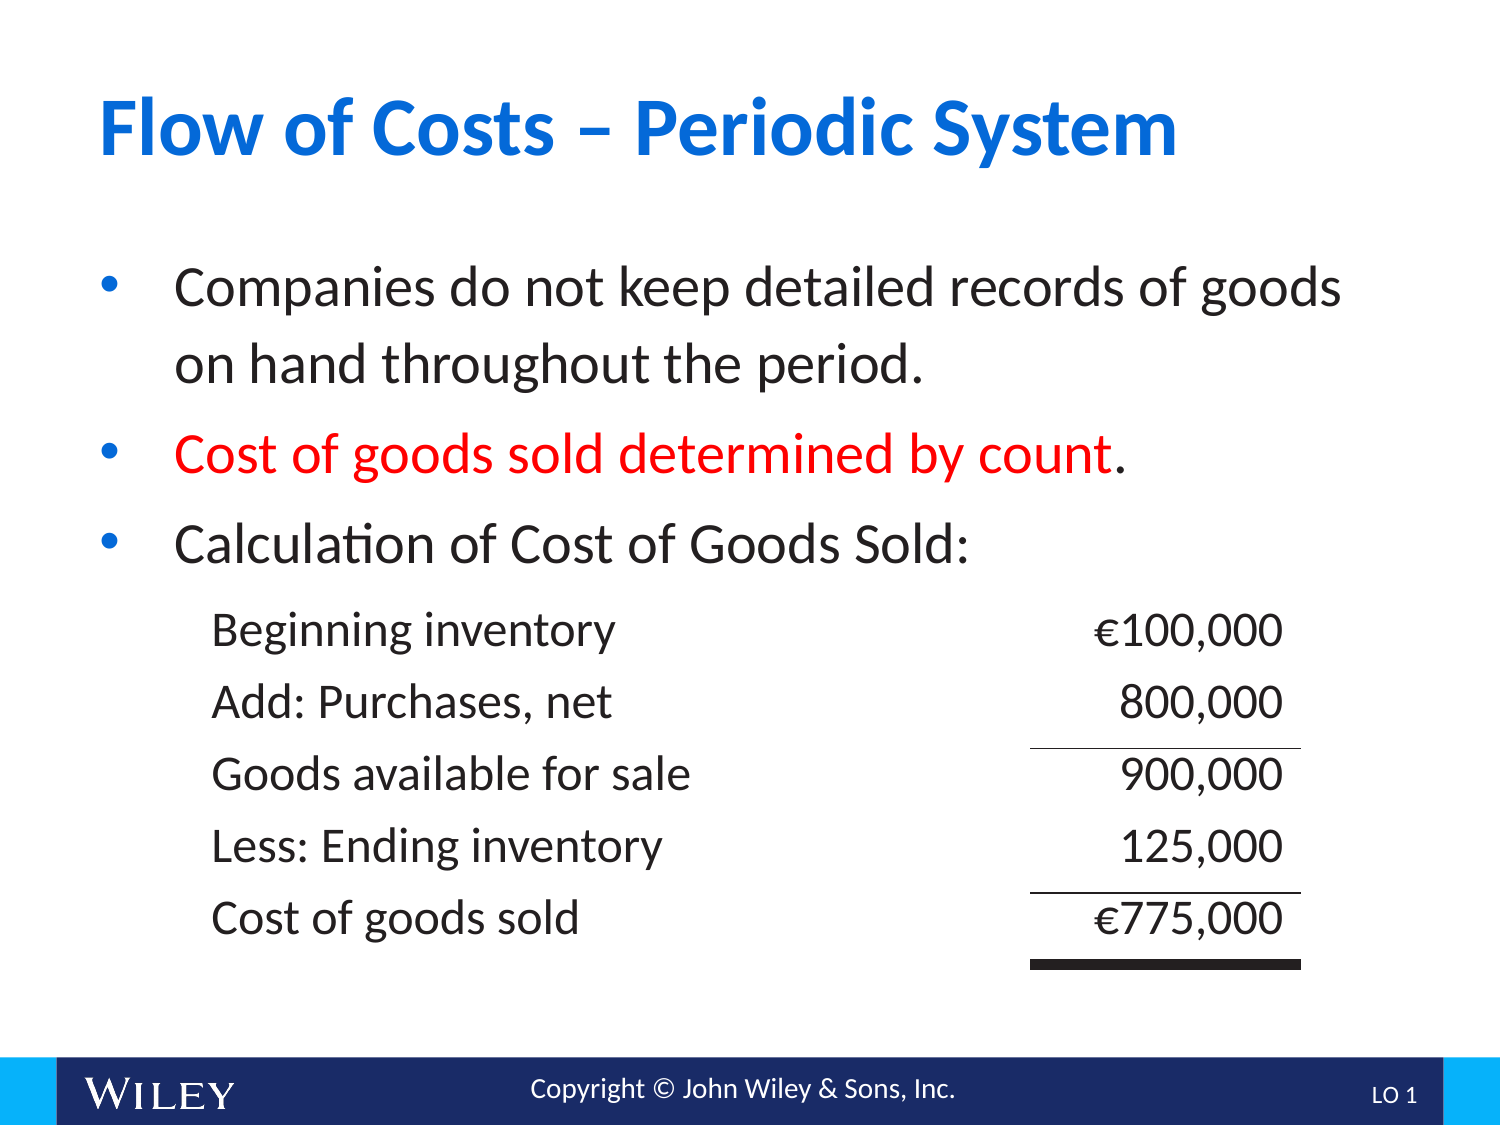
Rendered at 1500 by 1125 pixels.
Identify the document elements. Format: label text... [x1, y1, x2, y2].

list L O 1 [1309, 1065, 1433, 1125]
table_cell 900,000 [1030, 749, 1301, 821]
list Companies do not keep detailed records of goods on hand throughout the period. Cost of goods sold determined by count. Calculation of Cost of Goods Sold: [84, 233, 1416, 563]
table_cell 800,000 [1030, 677, 1301, 748]
table_cell 125,000 [1030, 821, 1301, 892]
table_cell Less: Ending inventory [193, 821, 1030, 893]
table_header €100,000 [1030, 605, 1301, 677]
table_cell Add: Purchases, net [193, 677, 1030, 749]
table_cell Cost of goods sold [193, 893, 1030, 964]
table_header Beginning inventory [193, 605, 1030, 677]
table_cell Goods available for sale [193, 749, 1030, 821]
table_cell €775,000 [1030, 894, 1301, 959]
title Flow of Costs – Periodic System [84, 75, 1416, 215]
